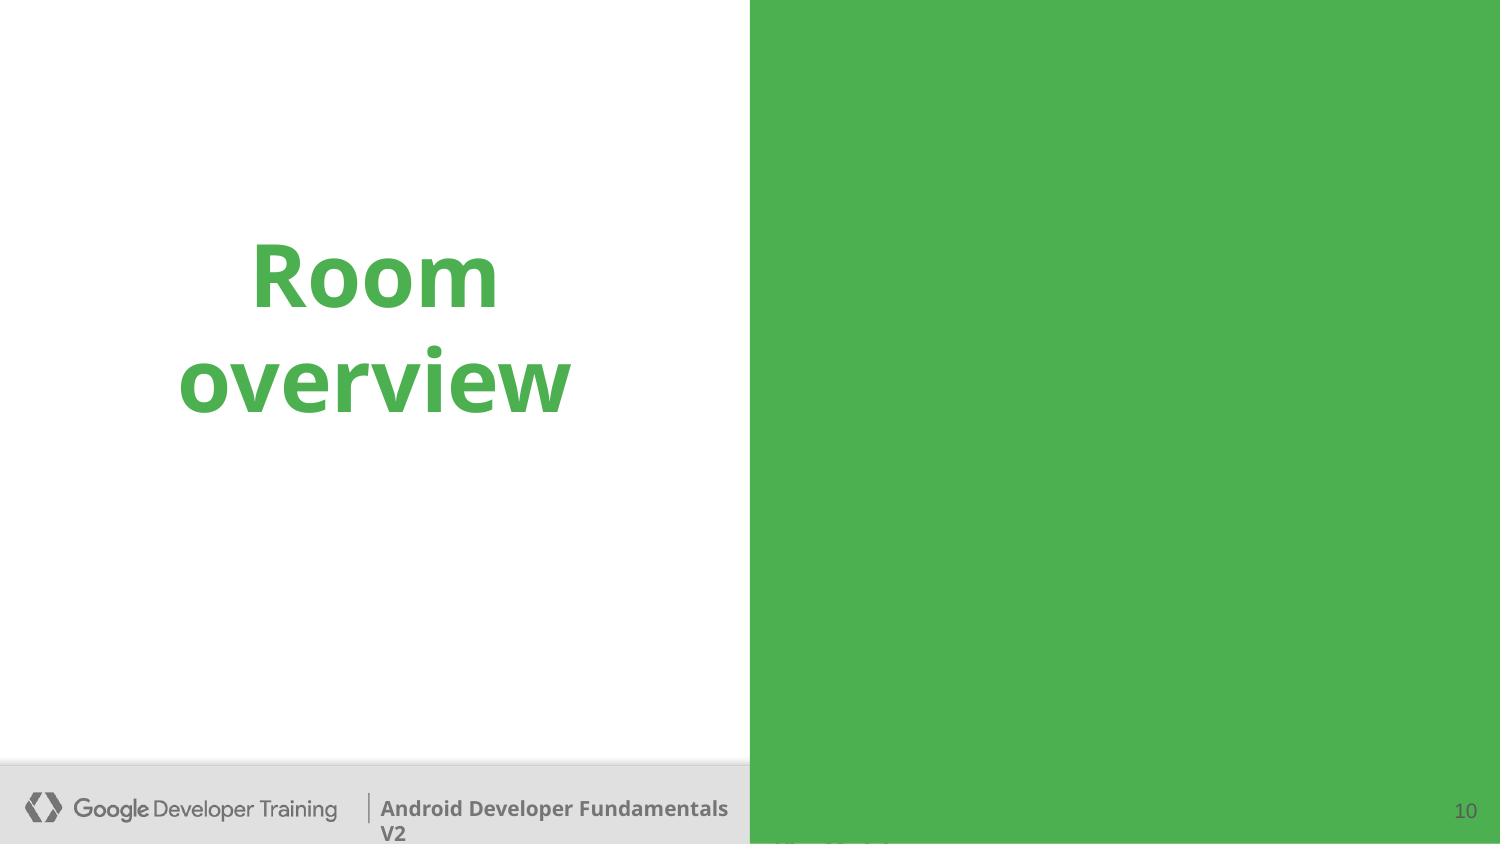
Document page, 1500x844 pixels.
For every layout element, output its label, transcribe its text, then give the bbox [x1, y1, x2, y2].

title Room overview [43, 202, 708, 446]
slide_number ‹#› [1402, 777, 1493, 842]
picture [0, 0, 749, 844]
